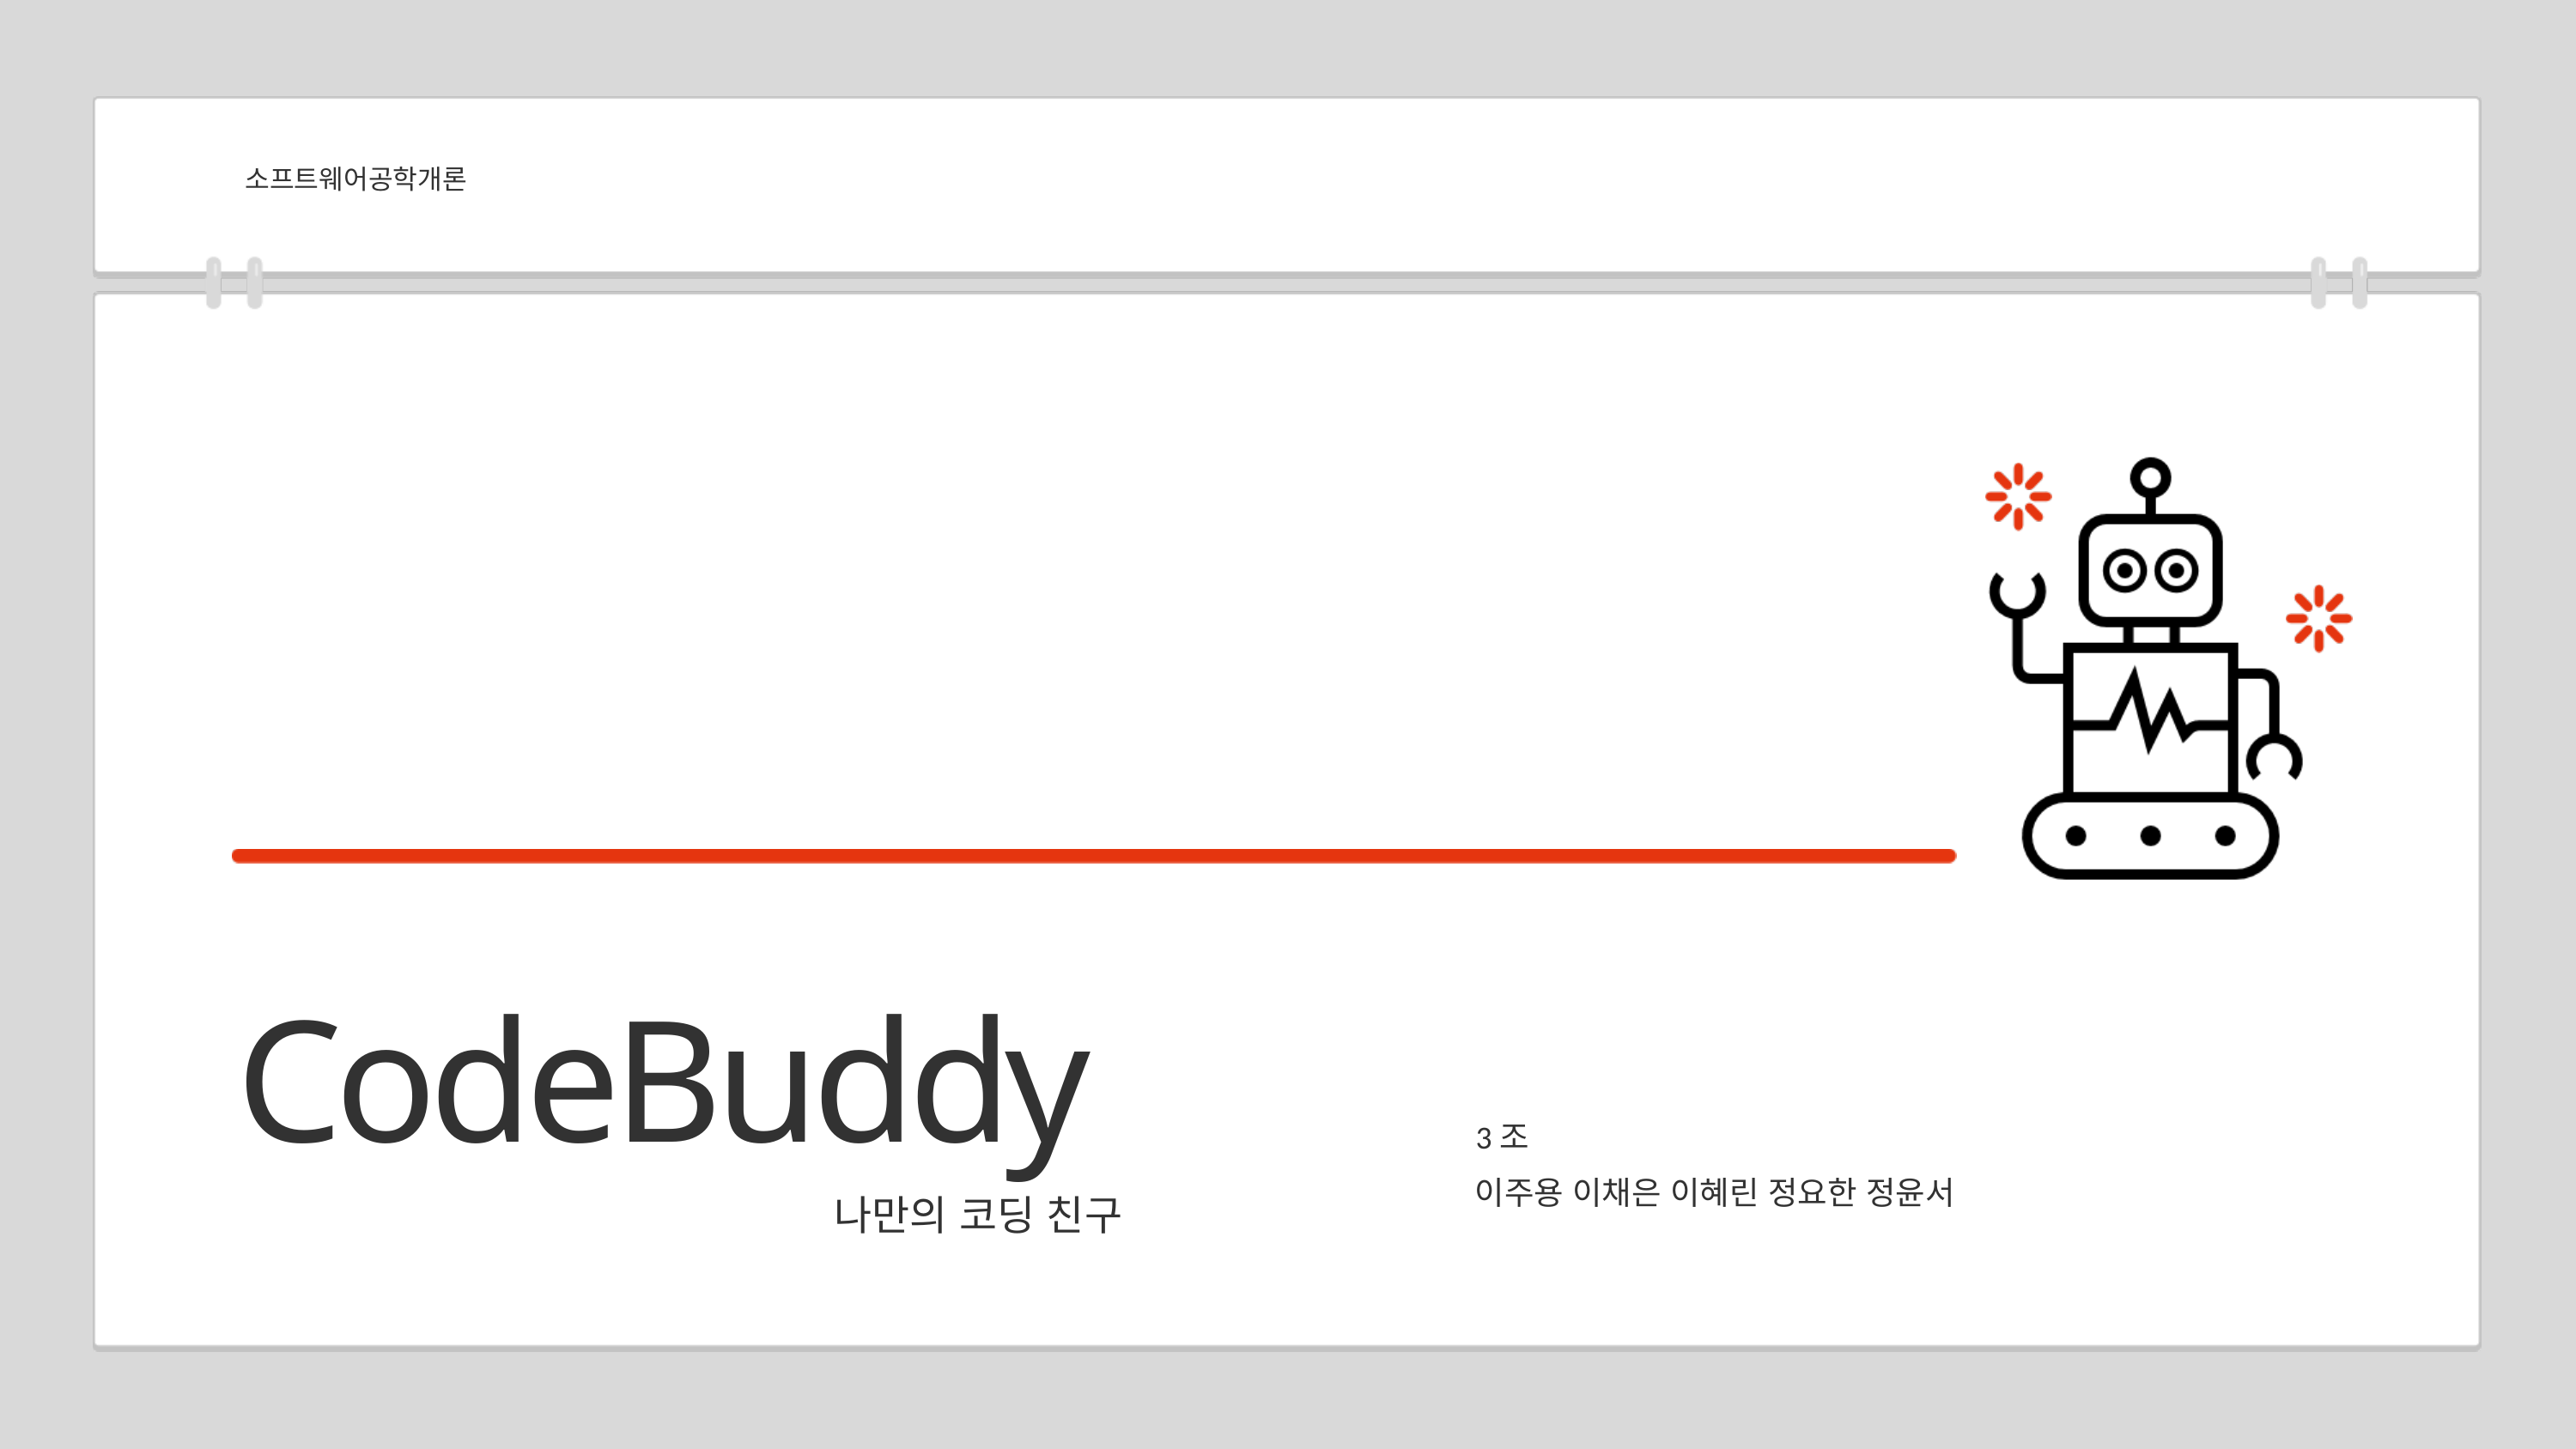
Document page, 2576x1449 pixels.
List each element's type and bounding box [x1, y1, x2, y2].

picture [92, 96, 2482, 1353]
